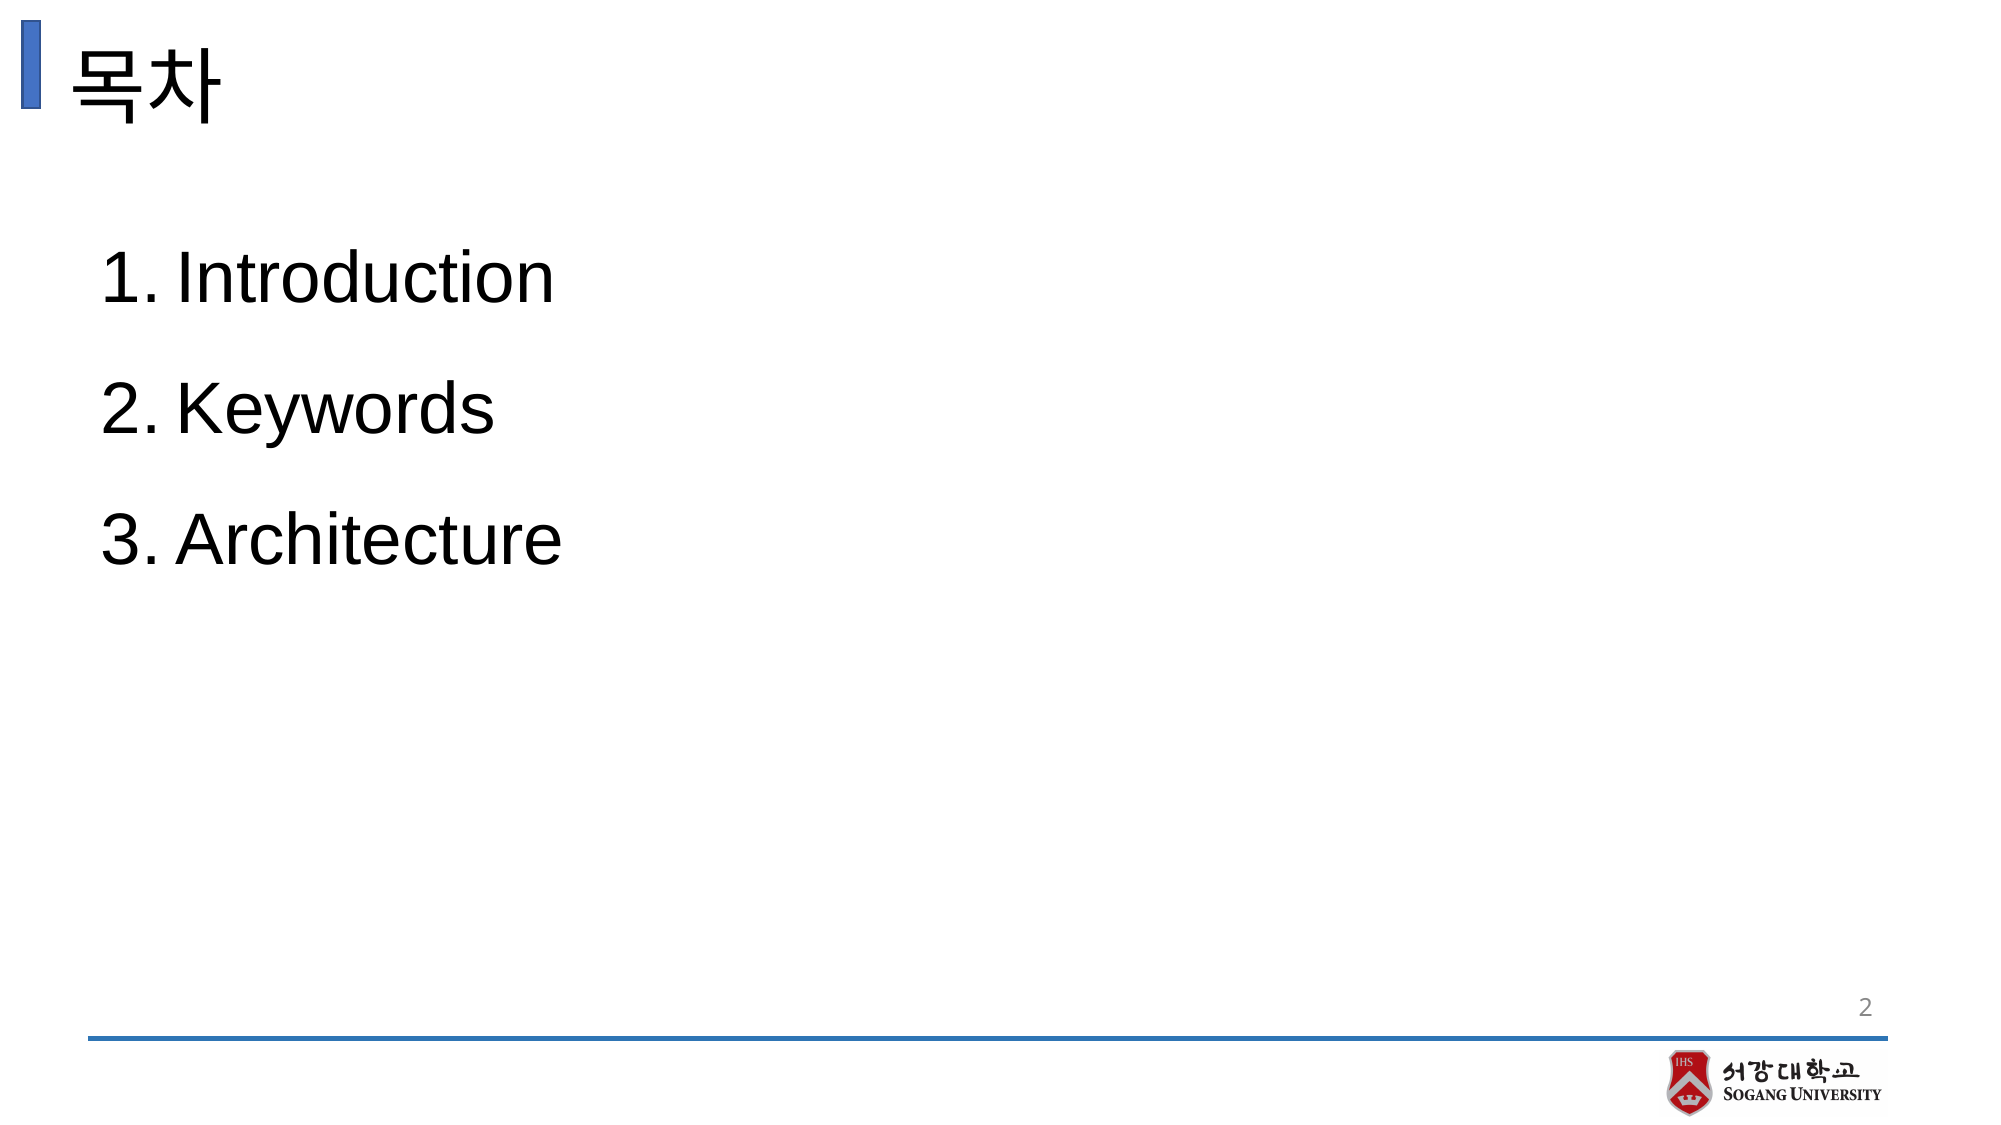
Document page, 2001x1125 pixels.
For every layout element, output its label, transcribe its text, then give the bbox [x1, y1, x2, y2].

picture [1659, 1049, 1888, 1117]
title 목차 [55, 19, 1717, 118]
text_box Introduction Keywords Architecture [85, 178, 1795, 279]
